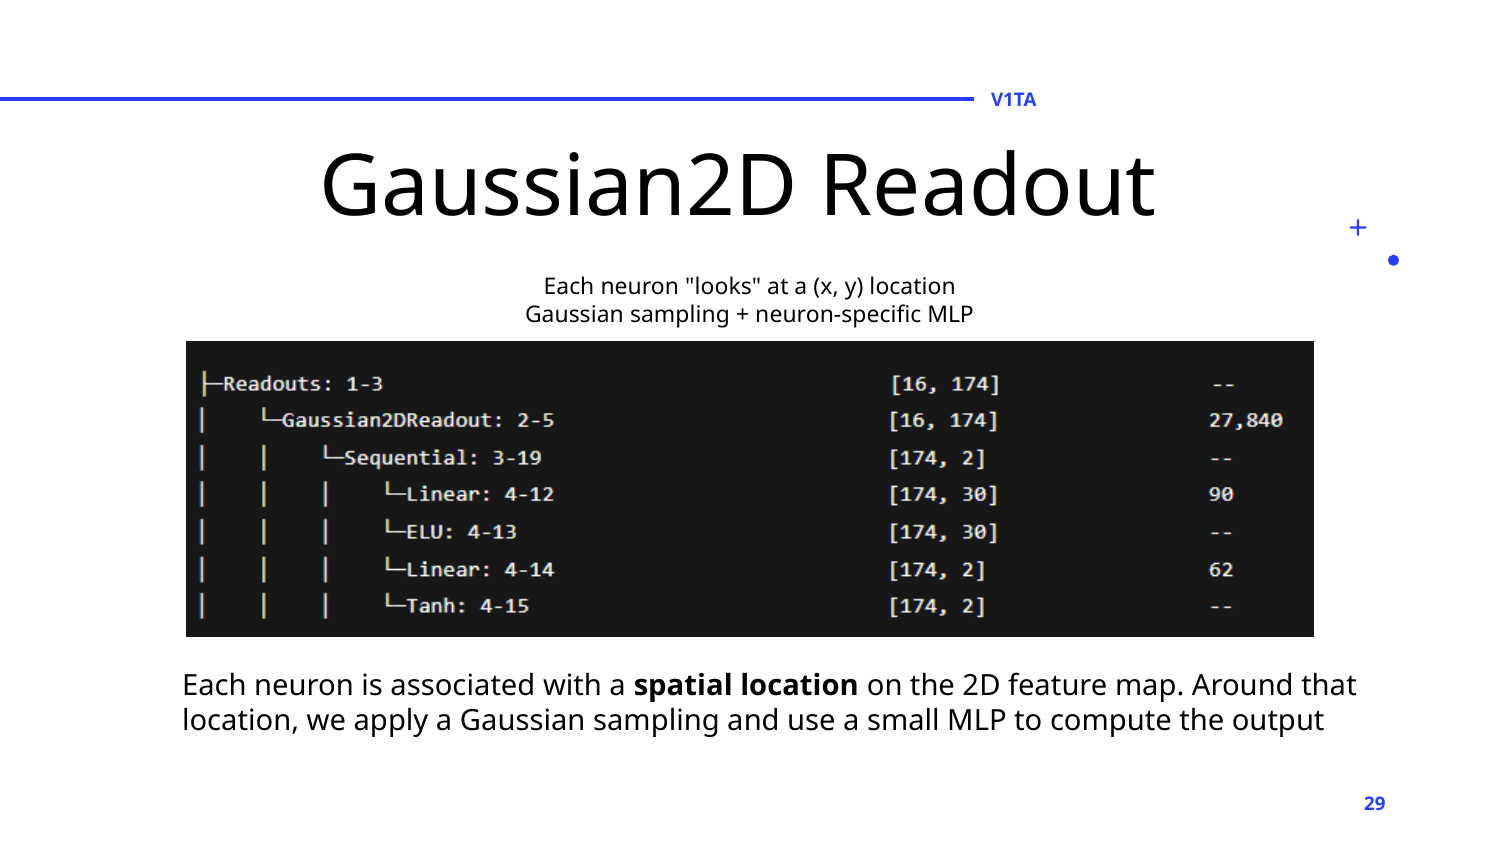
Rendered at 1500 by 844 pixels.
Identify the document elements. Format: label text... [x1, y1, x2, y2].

title Gaussian2D Readout [0, 94, 1489, 240]
text_box Each neuron is associated with a spatial location on the 2D feature map. Around that location, we apply a Gaussian sampling and use a small MLP to compute the output [167, 651, 1395, 844]
picture [186, 340, 1314, 638]
text_box Each neuron "looks" at a (x, y) location Gaussian sampling + neuron-specific MLP [0, 256, 1500, 370]
footer V1TA [979, 76, 1140, 122]
slide_number ‹#› [1059, 782, 1397, 827]
